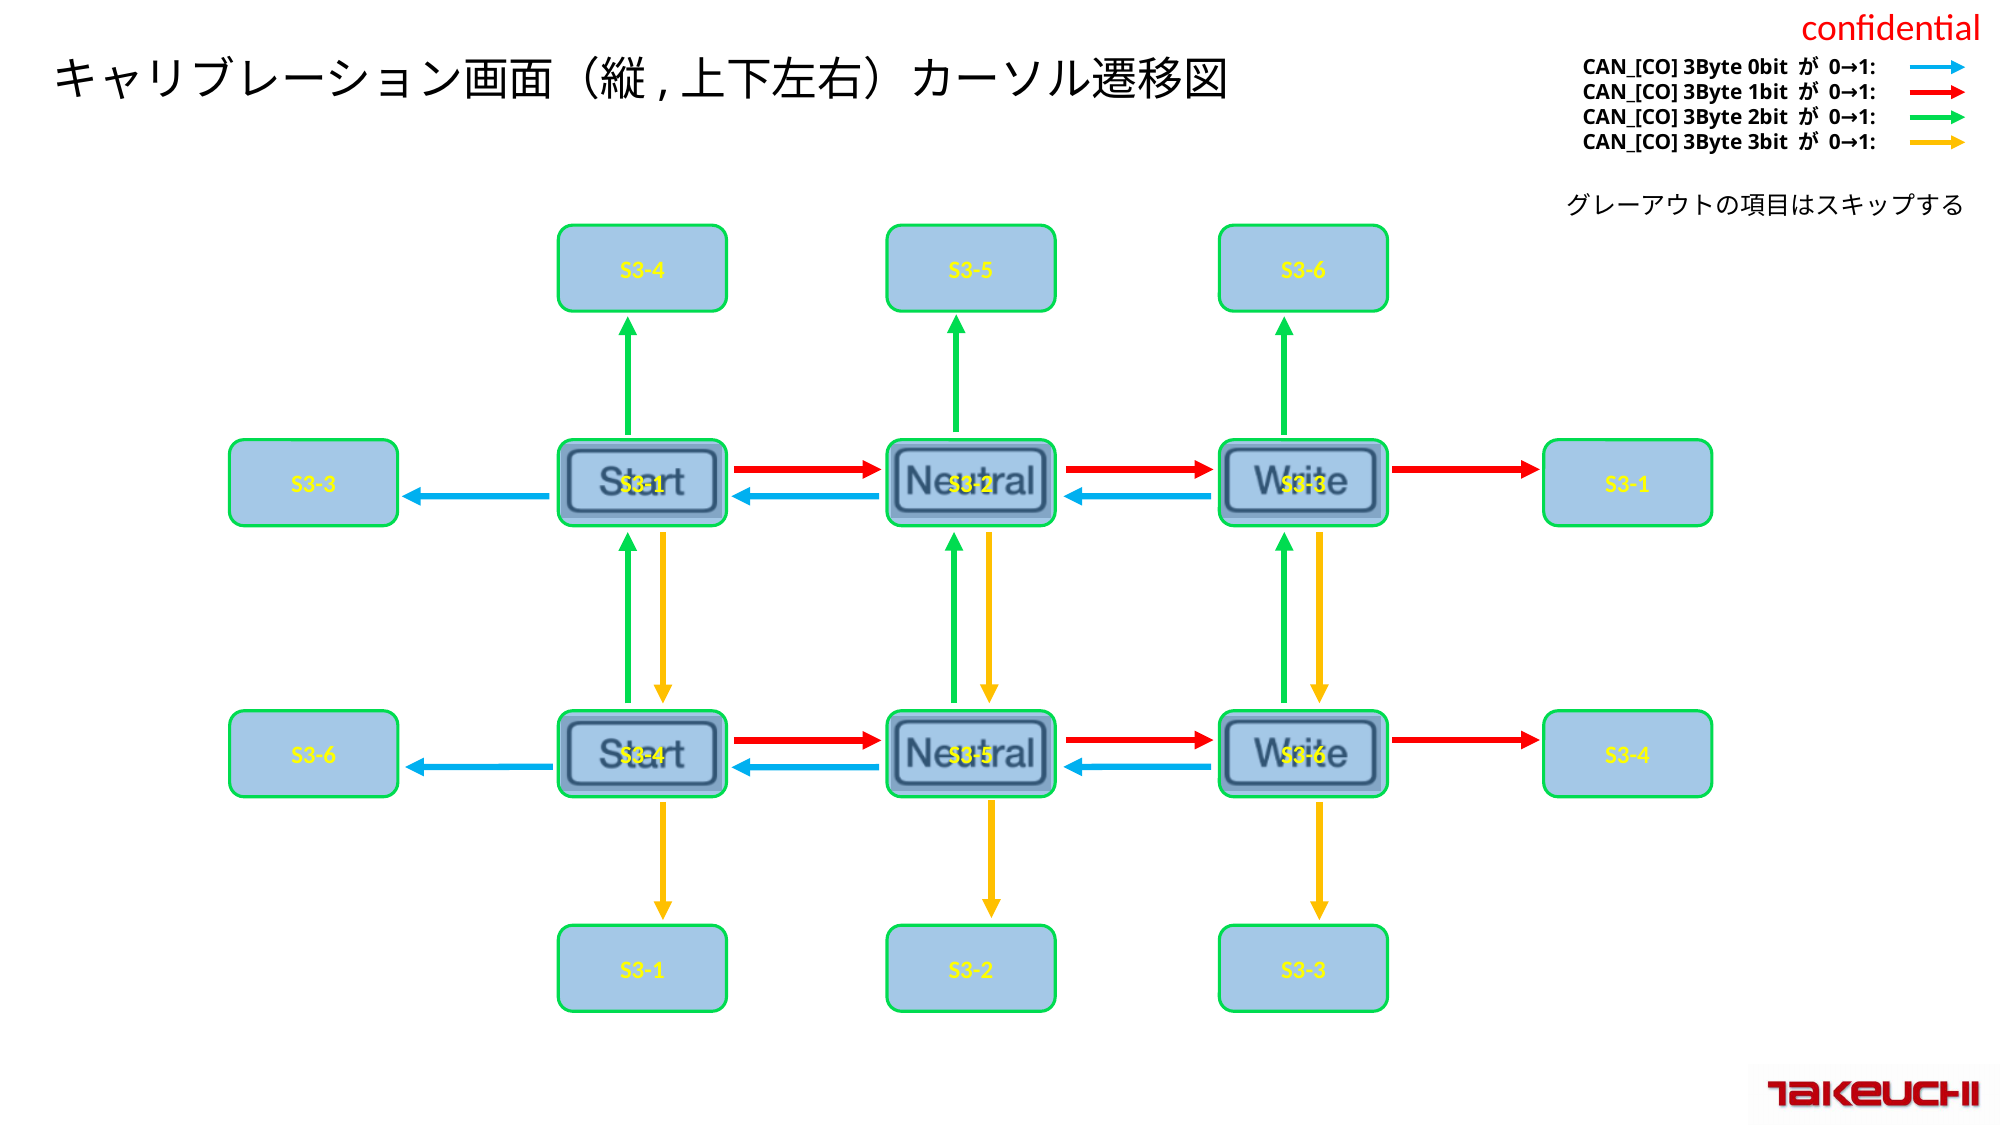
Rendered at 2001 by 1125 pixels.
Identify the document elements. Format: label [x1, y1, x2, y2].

text_box [1551, 187, 2000, 248]
text_box [557, 224, 728, 313]
picture [891, 716, 1051, 791]
picture [561, 444, 722, 518]
picture [1220, 444, 1381, 518]
text_box [1218, 224, 1389, 313]
text_box [1542, 438, 1713, 527]
text_box [557, 438, 728, 527]
text_box [228, 709, 399, 798]
text_box [885, 924, 1057, 1013]
title [37, 0, 1261, 183]
picture [1220, 716, 1381, 791]
text_box [1577, 48, 1966, 159]
text_box [228, 438, 399, 527]
picture [891, 444, 1051, 518]
text_box [1542, 709, 1713, 798]
text_box [1218, 438, 1389, 527]
picture [1748, 1064, 2000, 1125]
text_box [557, 924, 728, 1013]
text_box [885, 224, 1057, 313]
picture [561, 716, 722, 791]
text_box [1218, 924, 1389, 1013]
text_box [1221, 709, 1389, 798]
text_box [885, 438, 1057, 527]
text_box [885, 709, 1057, 798]
text_box [557, 709, 728, 798]
